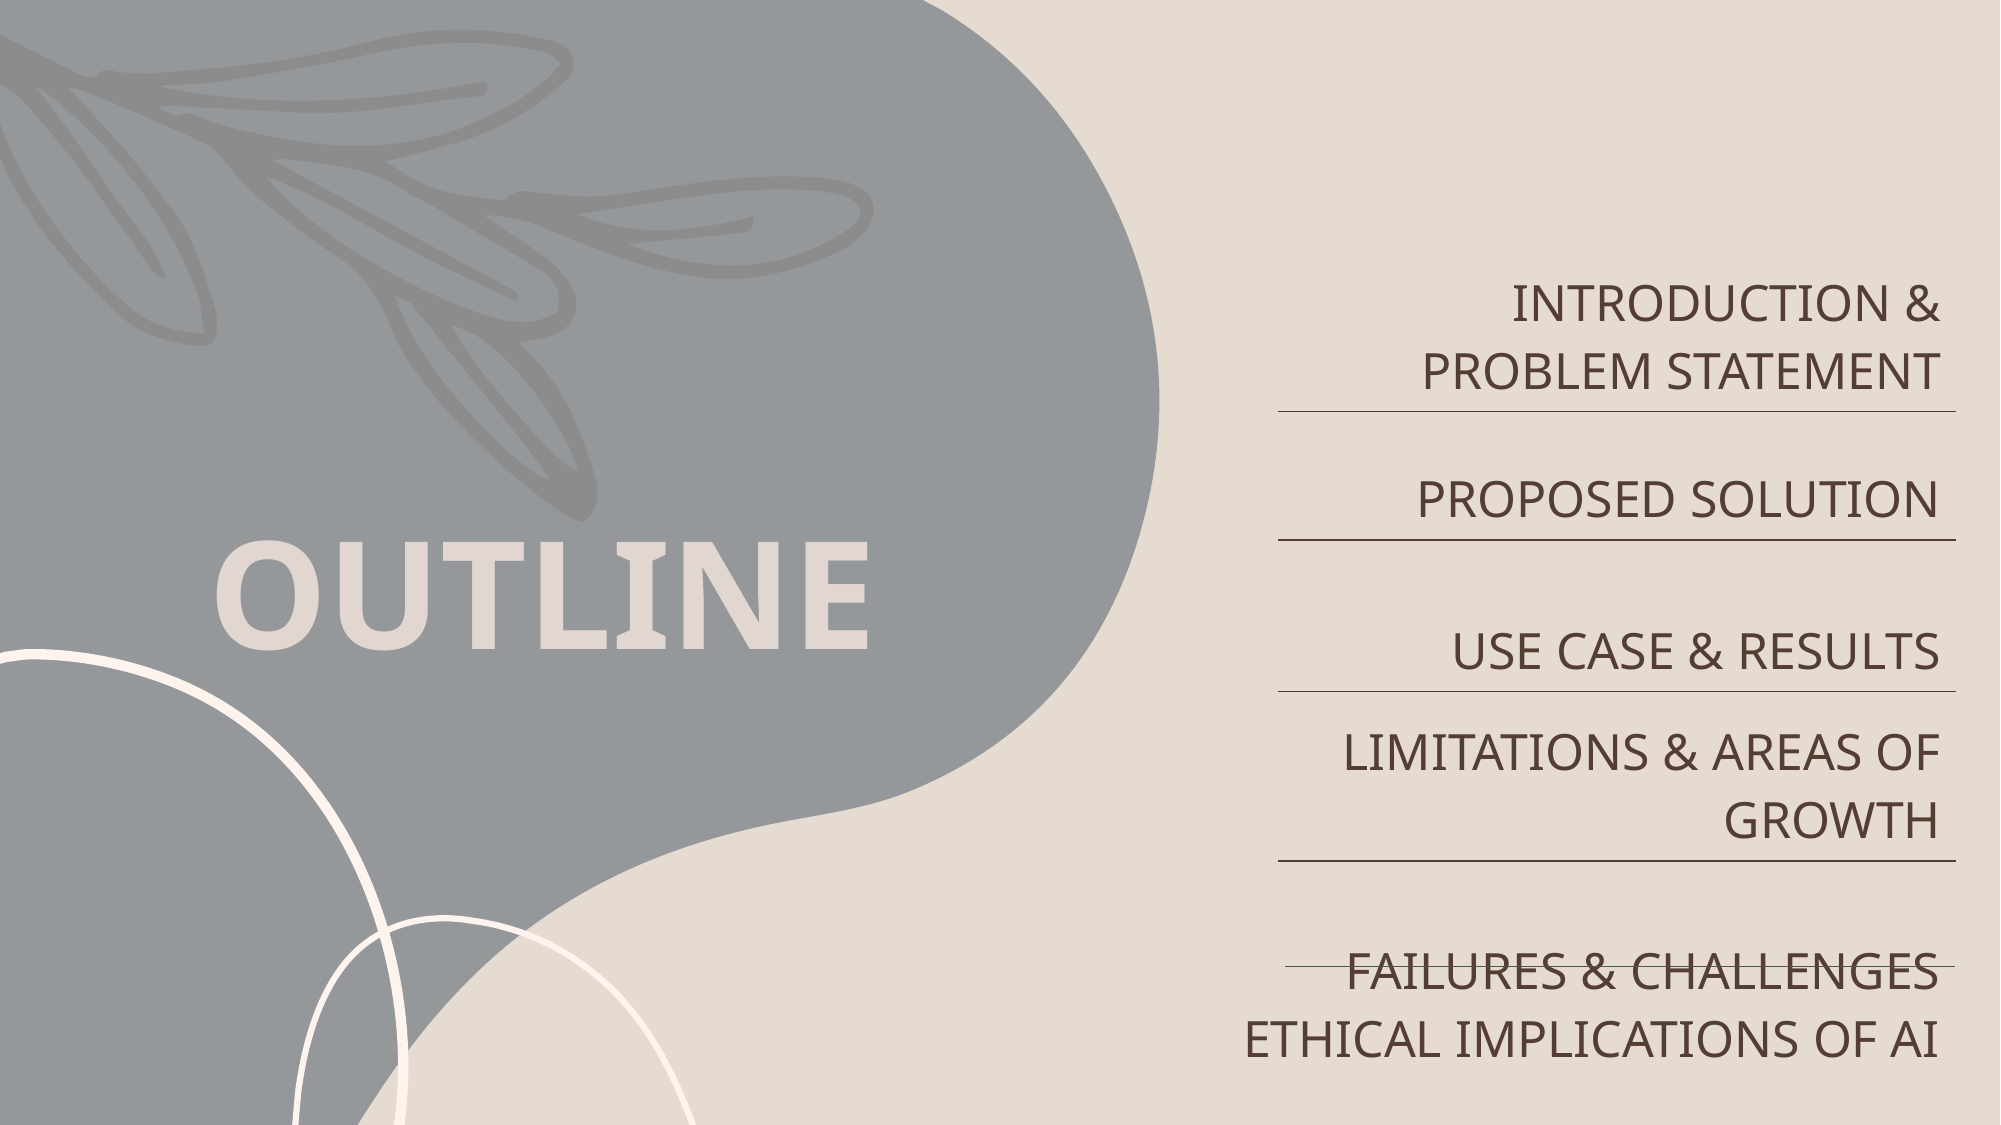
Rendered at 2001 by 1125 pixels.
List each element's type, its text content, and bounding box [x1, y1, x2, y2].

table_cell PROPOSED SOLUTION [1278, 412, 1956, 539]
table_header INTRODUCTION & PROBLEM STATEMENT [1278, 192, 1956, 411]
table_cell USE CASE & RESULTS [1278, 541, 1956, 691]
table_cell FAILURES & CHALLENGES [1278, 862, 1956, 1000]
text_box ETHICAL IMPLICATIONS OF AI [953, 1000, 1956, 1076]
table_cell LIMITATIONS & AREAS OF GROWTH [1278, 692, 1956, 860]
title OUTLINE [31, 492, 1054, 710]
